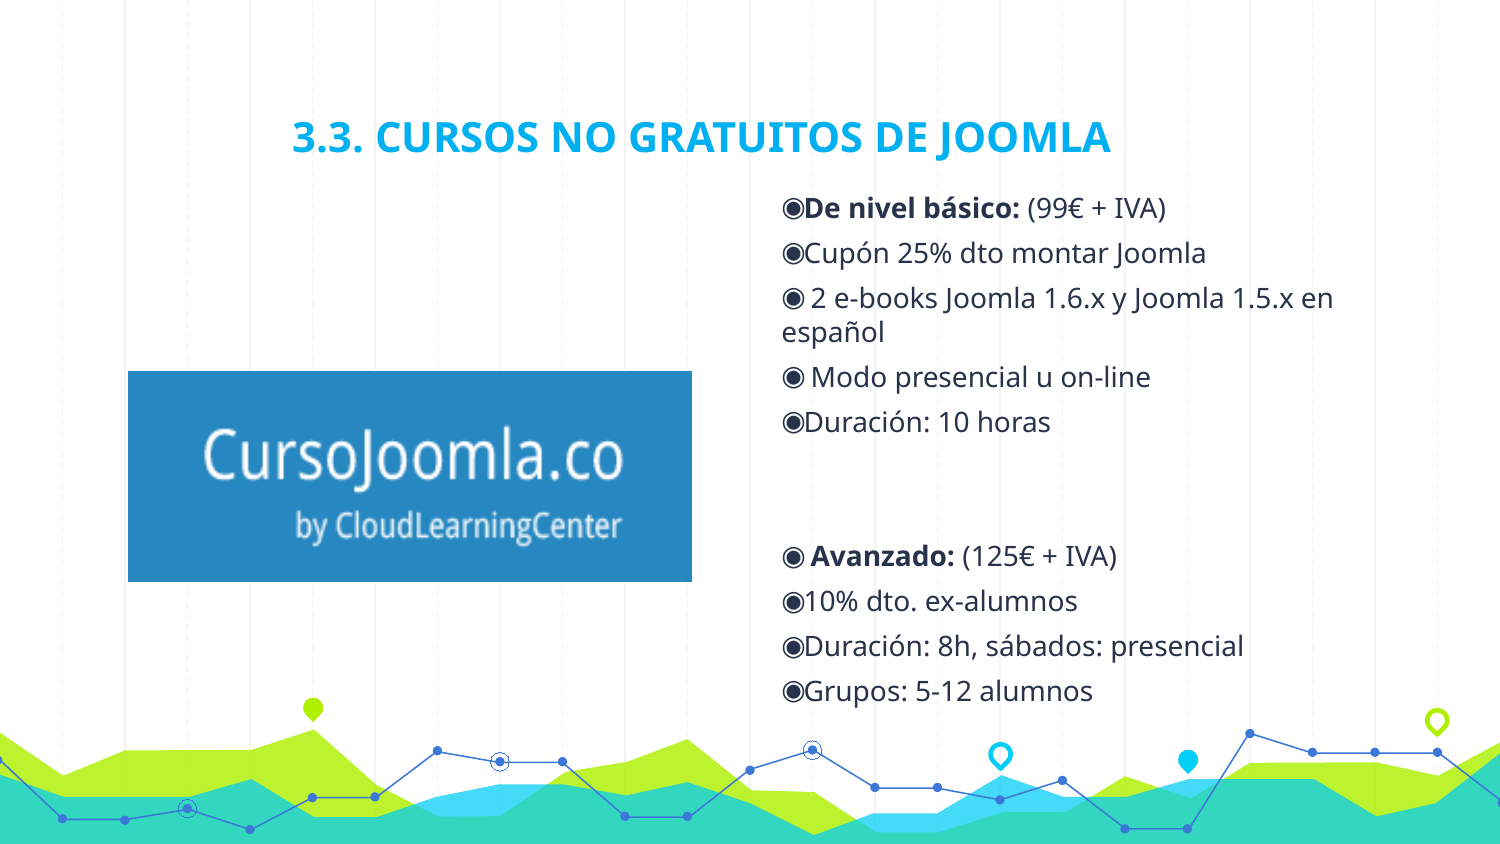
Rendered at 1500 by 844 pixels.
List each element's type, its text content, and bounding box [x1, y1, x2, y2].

picture [128, 371, 692, 582]
list De nivel básico: (99€ + IVA) Cupón 25% dto montar Joomla 2 e-books Joomla 1.6.x y Joomla 1.5.x en español Modo presencial u on-line Duración: 10 horas Avanzado: (125€ + IVA) 10% dto. ex-alumnos Duración: 8h, sábados: presencial Grupos: 5-12 alumnos [765, 174, 1450, 726]
title 3.3. CURSOS NO GRATUITOS DE JOOMLA [133, 57, 1282, 176]
